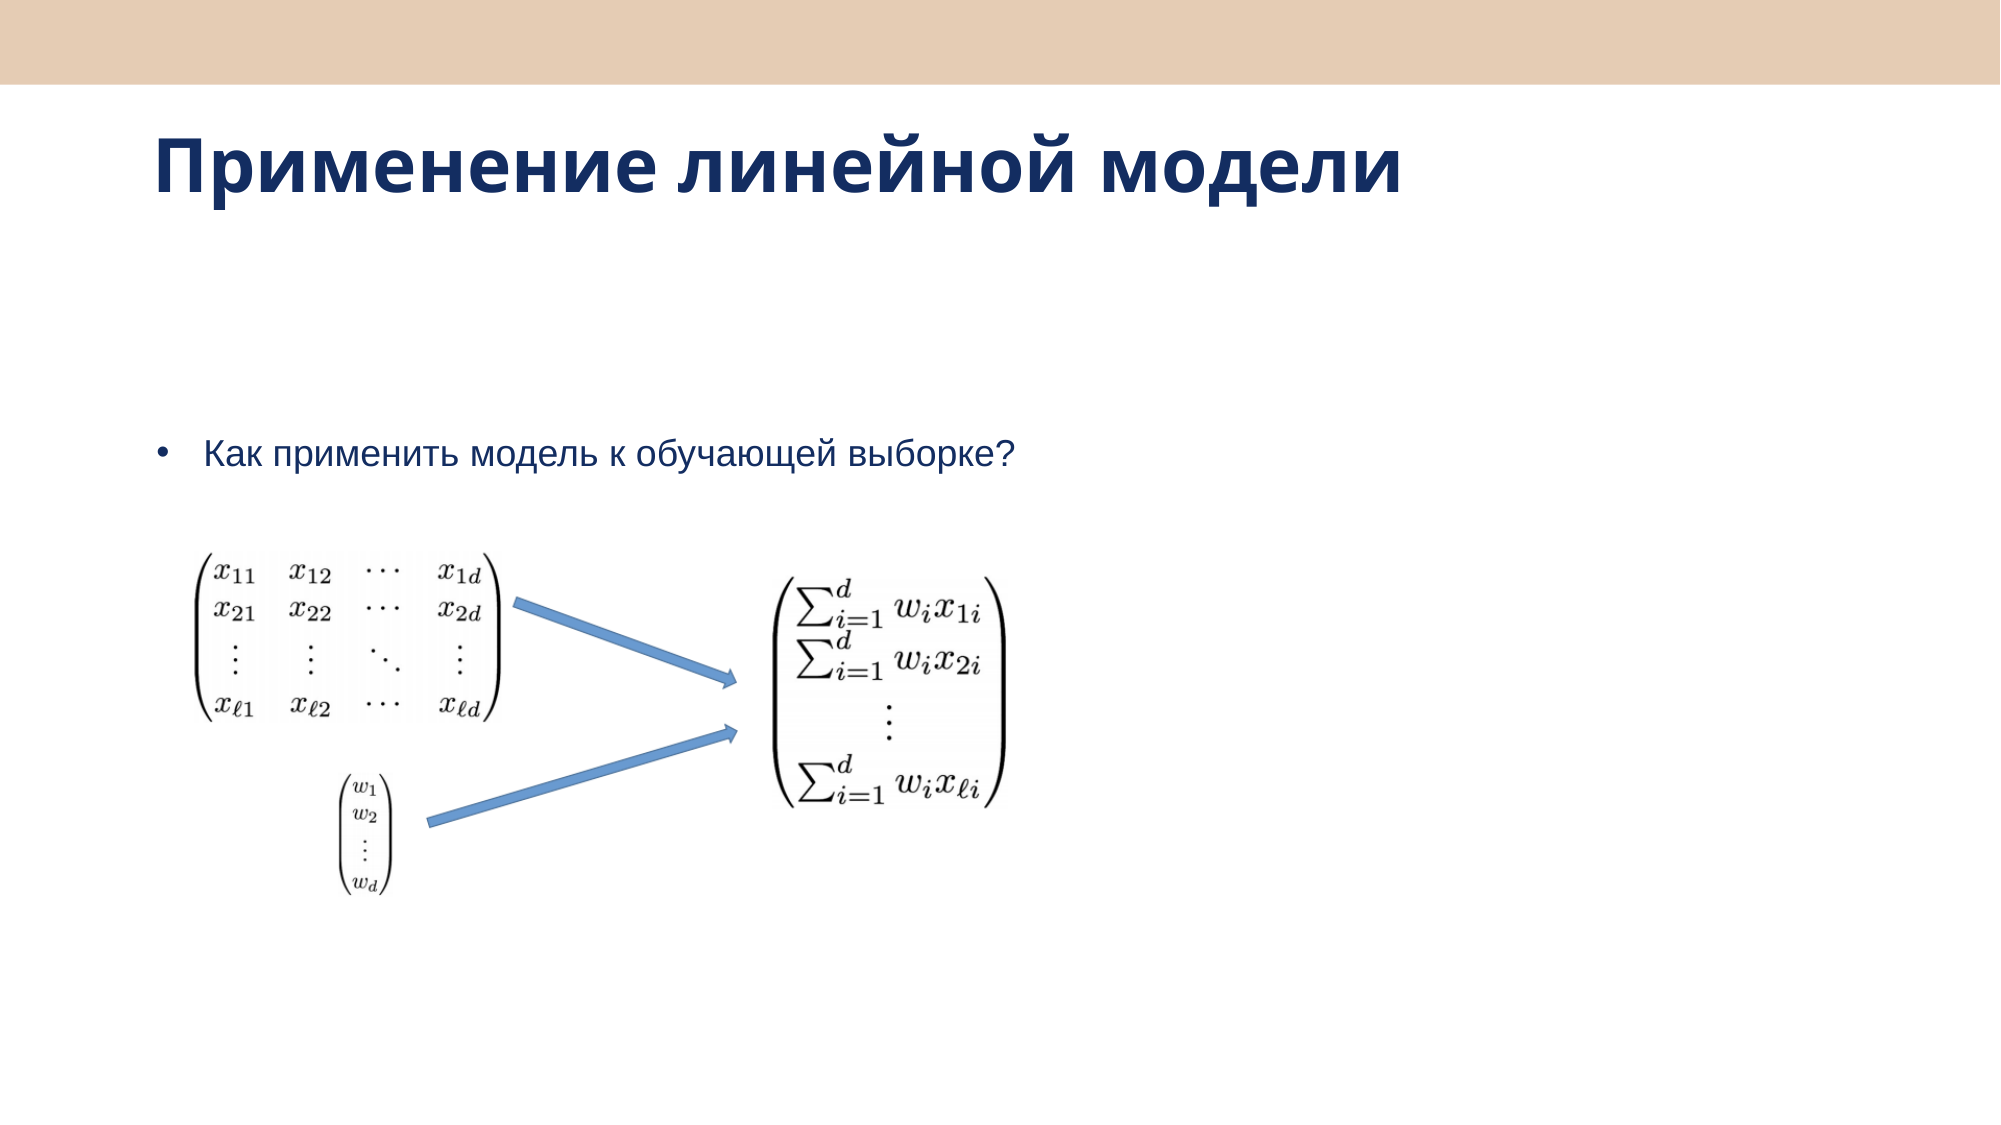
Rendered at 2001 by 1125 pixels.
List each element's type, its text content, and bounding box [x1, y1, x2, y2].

picture [137, 536, 1030, 920]
title Применение линейной модели [137, 59, 1863, 278]
